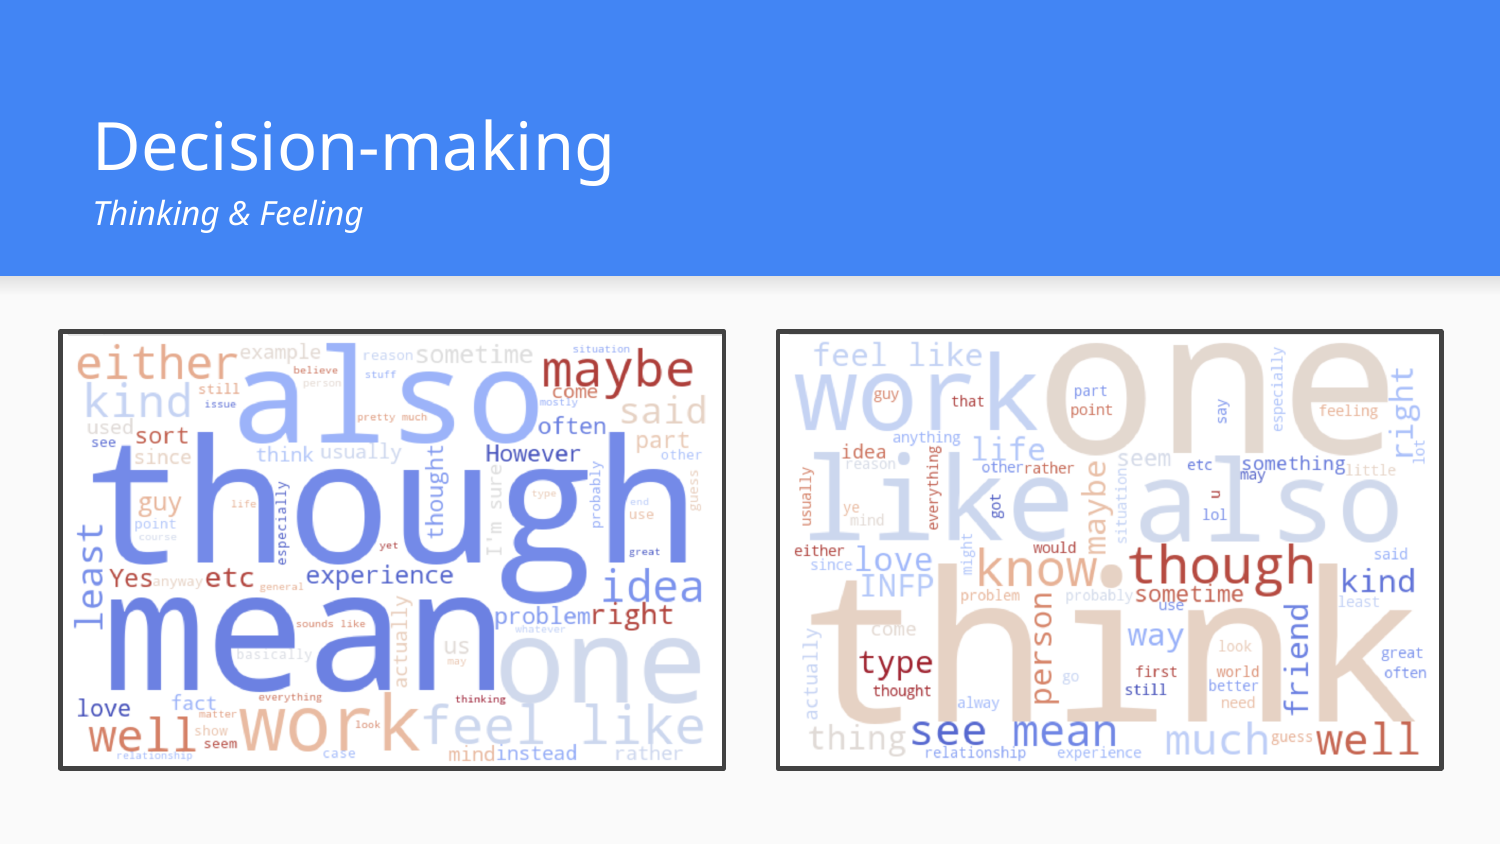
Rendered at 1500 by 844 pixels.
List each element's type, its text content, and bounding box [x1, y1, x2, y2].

picture [779, 333, 1440, 767]
picture [62, 333, 722, 767]
title Decision-making Thinking & Feeling [77, 121, 1427, 248]
